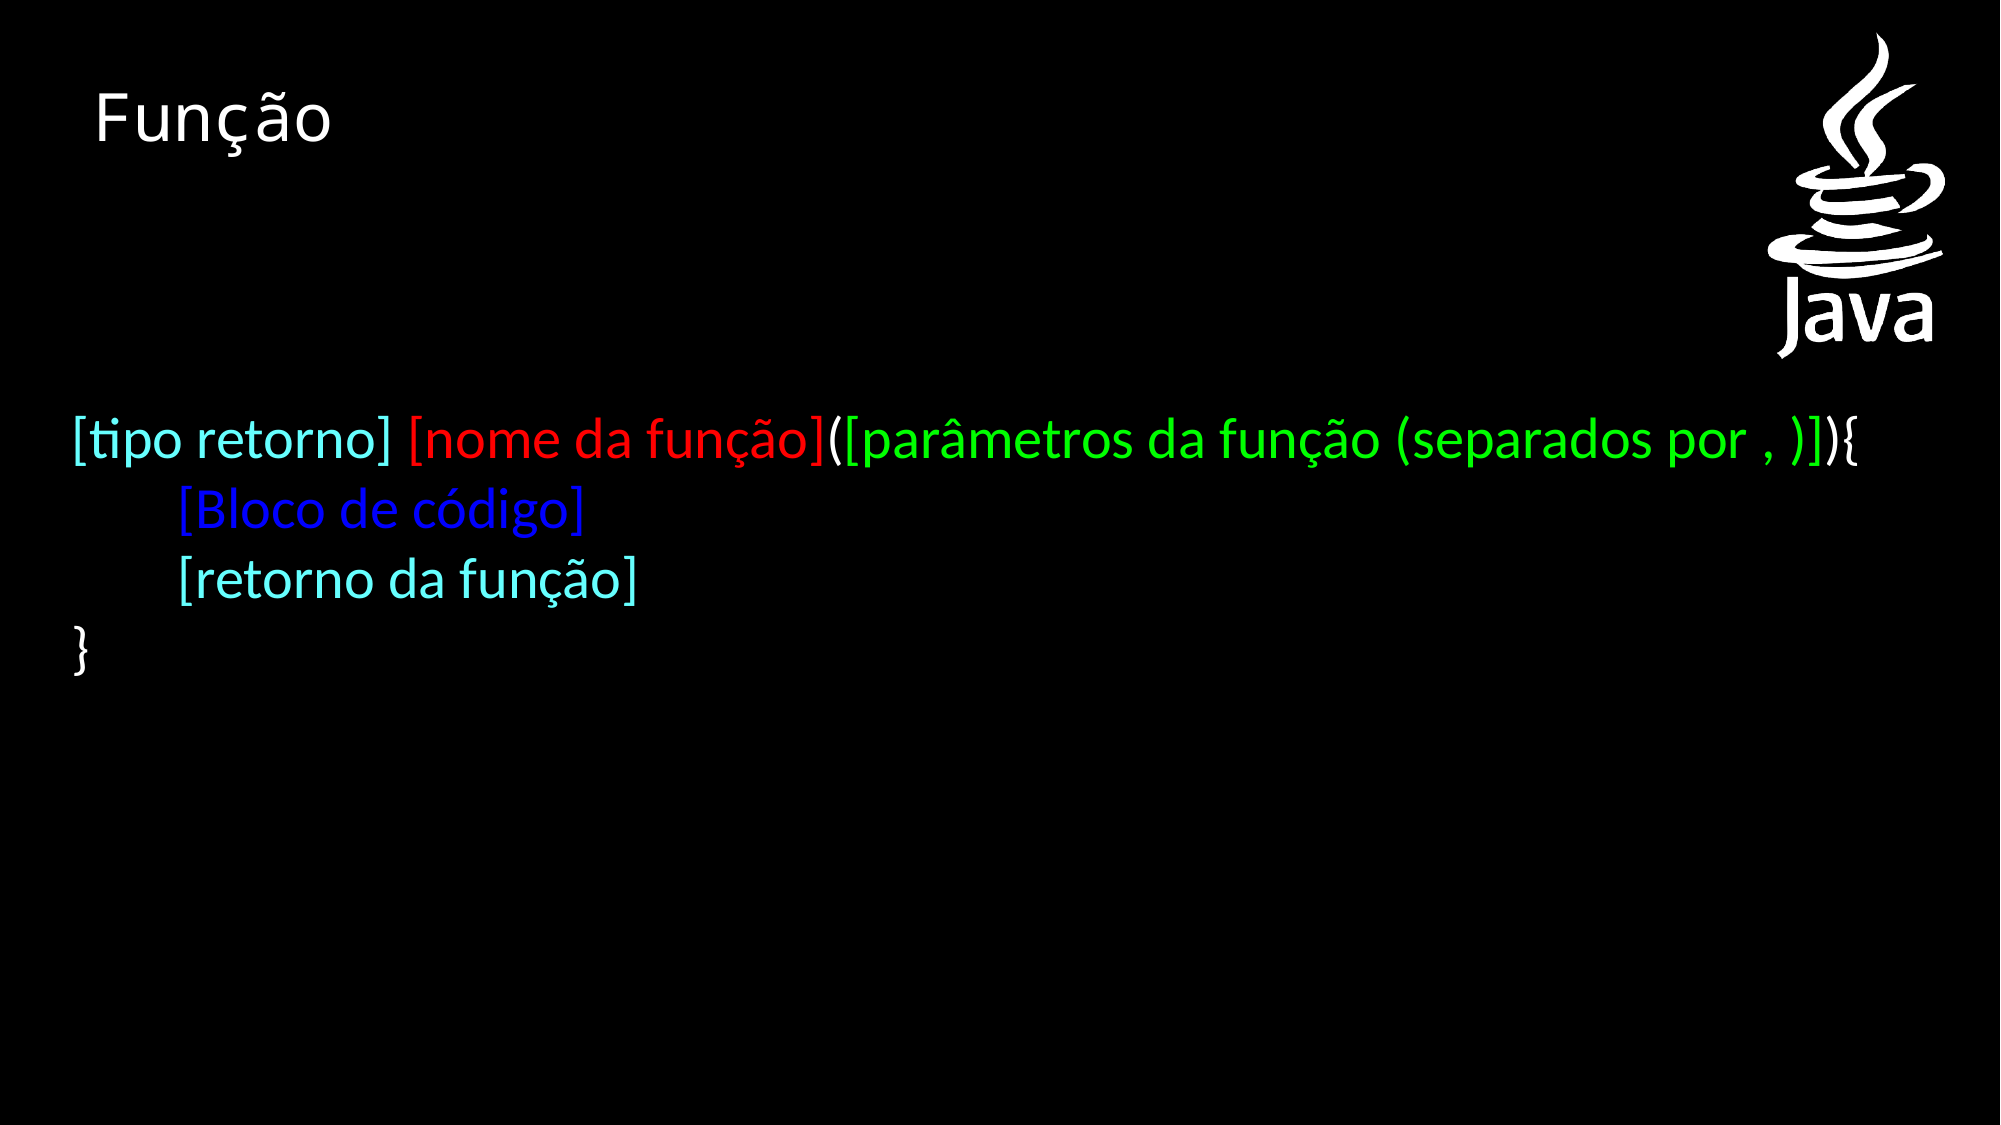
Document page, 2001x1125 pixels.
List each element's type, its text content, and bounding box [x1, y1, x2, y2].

text_box [tipo retorno] [nome da função]([parâmetros da função (separados por , )]){ [Bloco de código] [retorno da função] } [57, 393, 1917, 688]
picture [1712, 18, 2000, 373]
title Função [78, 63, 1378, 176]
